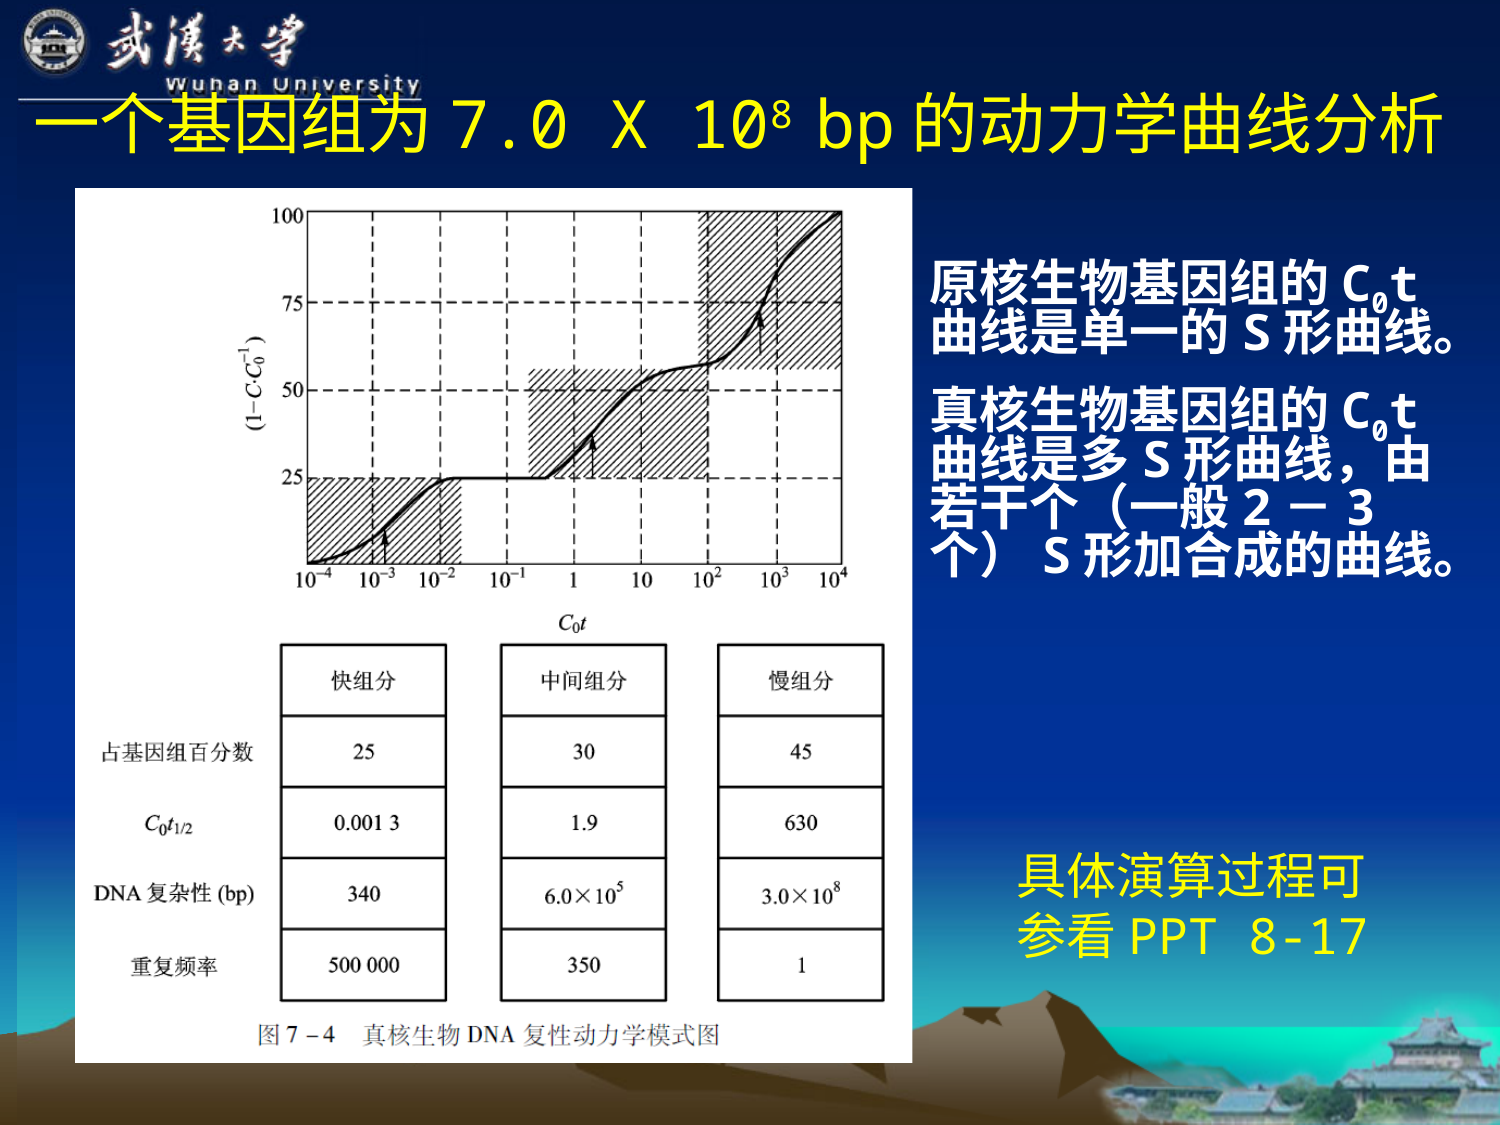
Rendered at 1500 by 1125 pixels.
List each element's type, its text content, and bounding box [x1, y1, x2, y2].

text_box 具体演算过程可参看PPT 8-17 [1001, 837, 1404, 973]
text_box 一个基因组为7.0 X 108 bp的动力学曲线分析 [18, 74, 1461, 170]
text_box 原核生物基因组的C0t曲线是单一的S形曲线。 真核生物基因组的C0t曲线是多S形曲线，由若干个（一般2－3个）S形加合成的曲线。 [916, 249, 1490, 591]
picture [17, 4, 1500, 1125]
